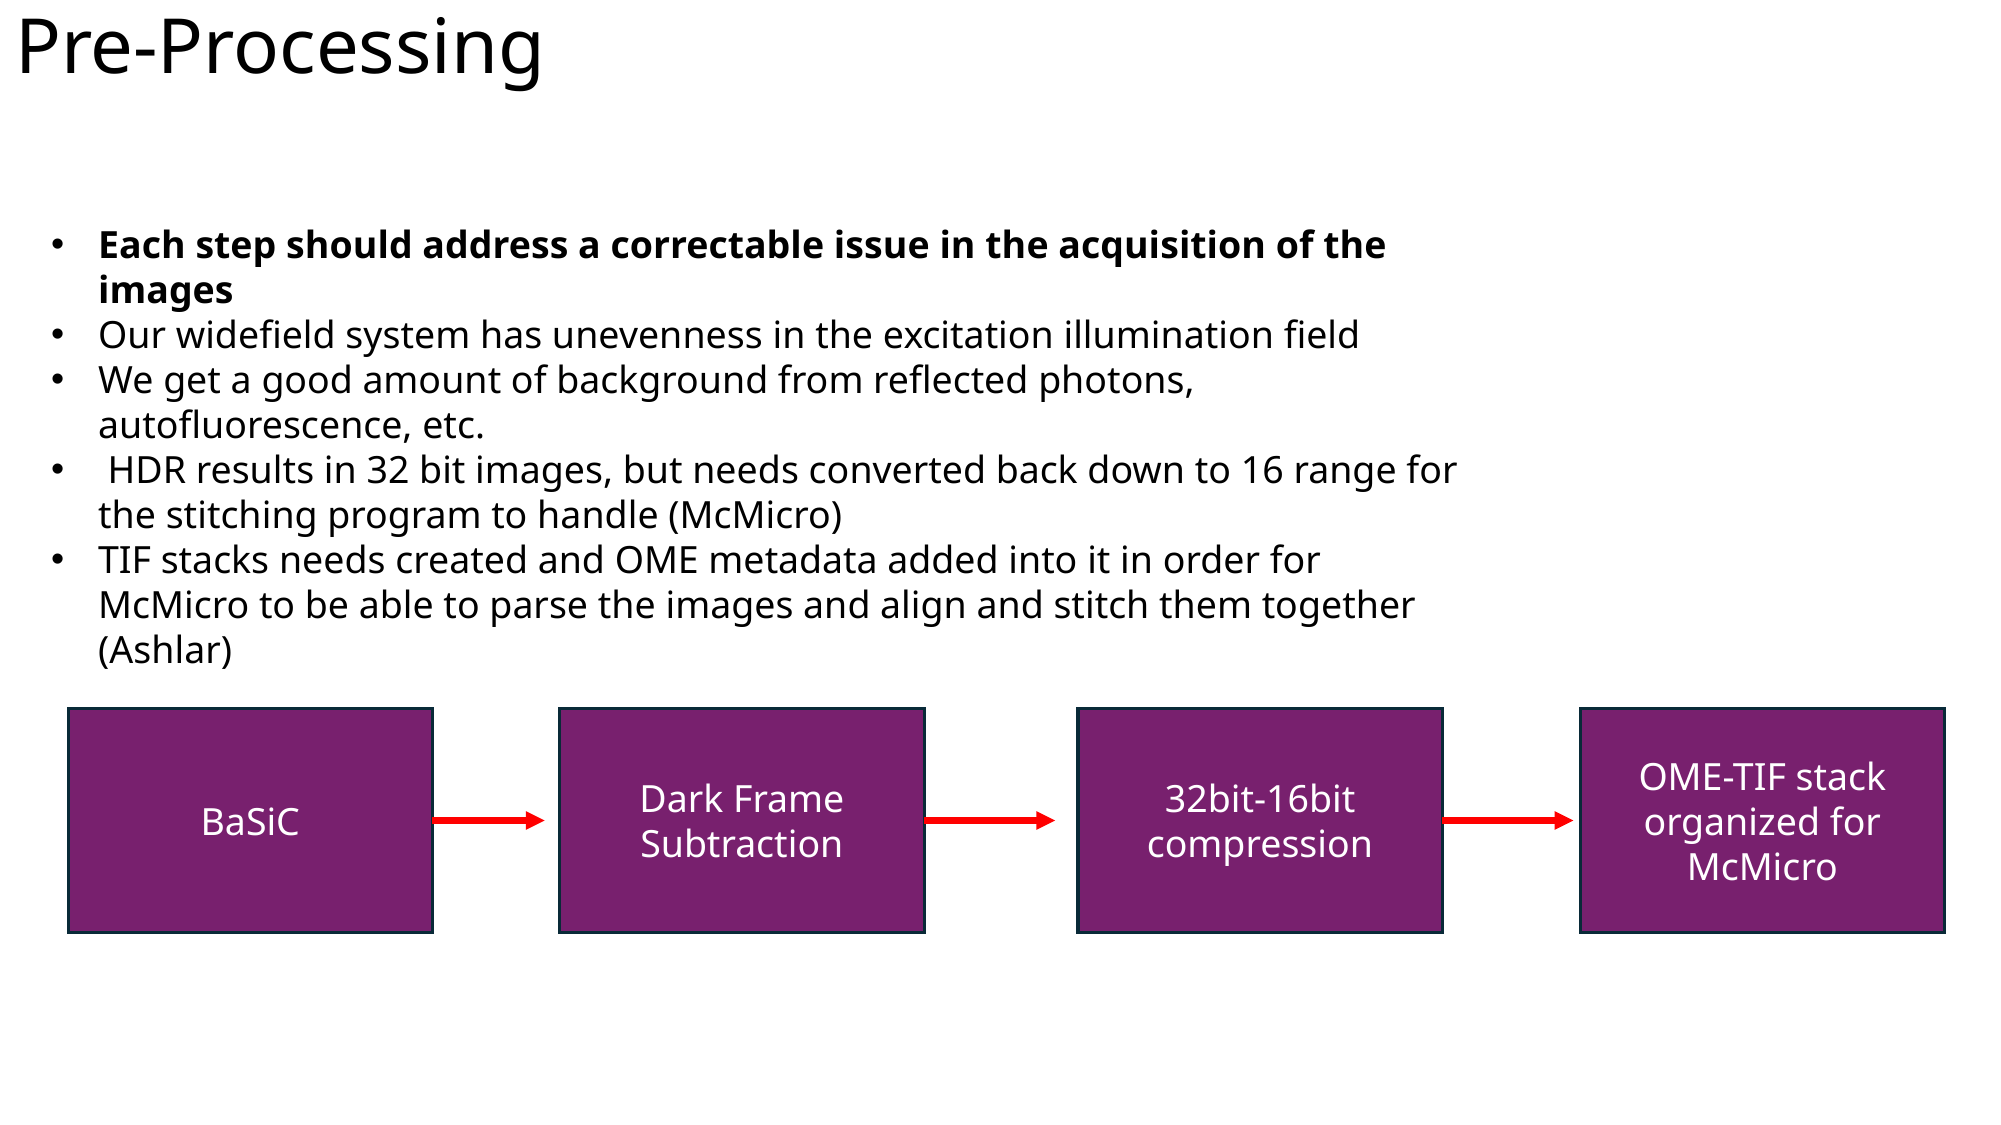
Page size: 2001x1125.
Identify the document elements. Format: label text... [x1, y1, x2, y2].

text_box OME-TIF stack organized for McMicro [1579, 707, 1946, 934]
title Pre-Processing [0, 0, 1725, 98]
text_box Dark Frame Subtraction [558, 707, 926, 934]
text_box Each step should address a correctable issue in the acquisition of the images Our widefield system has unevenness in the excitation illumination field We get a good amount of background from reflected photons, autofluorescence, etc. HDR results in 32 bit images, but needs converted back down to 16 range for the stitching program to handle (McMicro) TIF stacks needs created and OME metadata added into it in order for McMicro to be able to parse the images and align and stitch them together (Ashlar) [36, 213, 1488, 724]
text_box 32bit-16bit compression [1076, 707, 1444, 934]
text_box BaSiC [67, 707, 434, 934]
